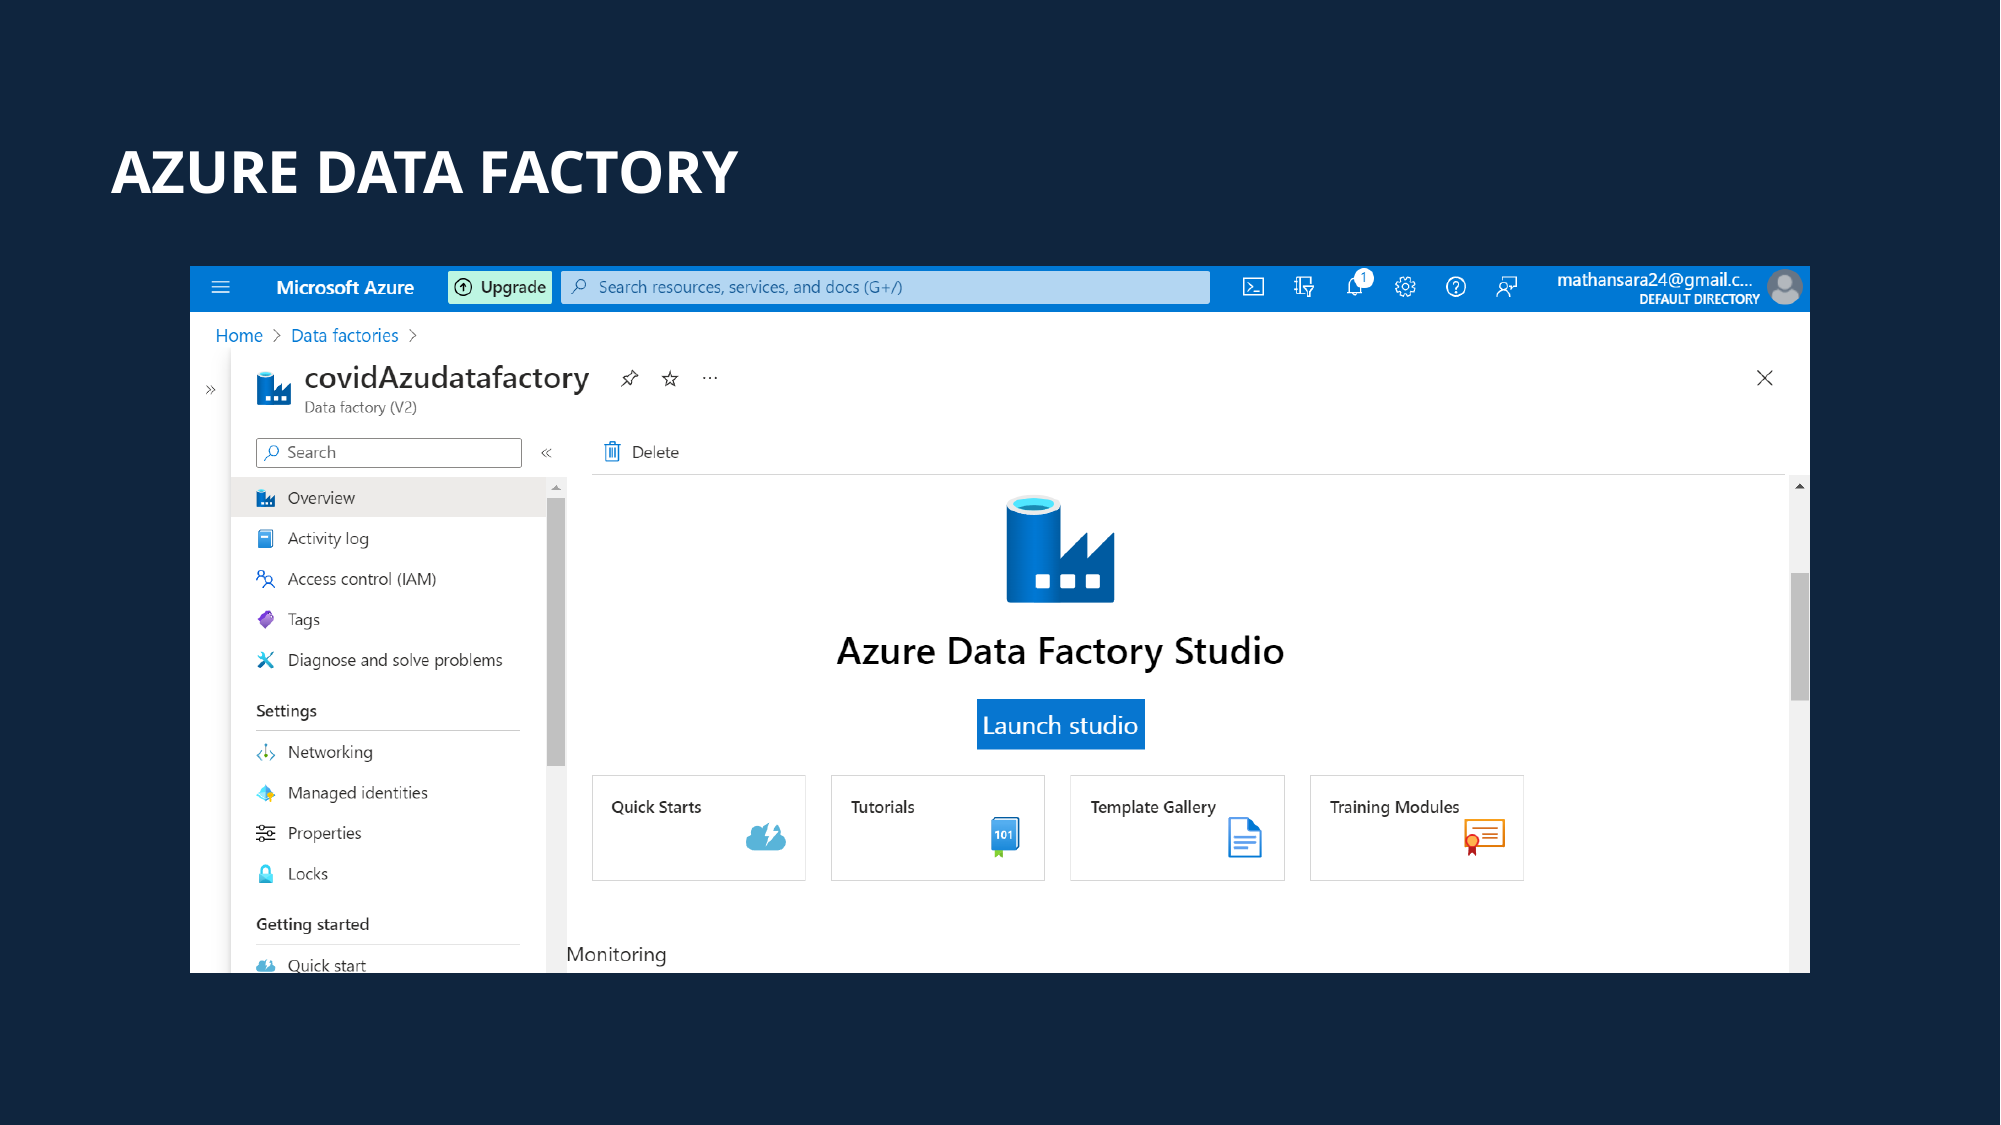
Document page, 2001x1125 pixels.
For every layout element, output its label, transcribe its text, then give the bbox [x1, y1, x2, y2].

title AZURE DATA FACTORY [96, 83, 1822, 267]
picture [190, 266, 1810, 973]
